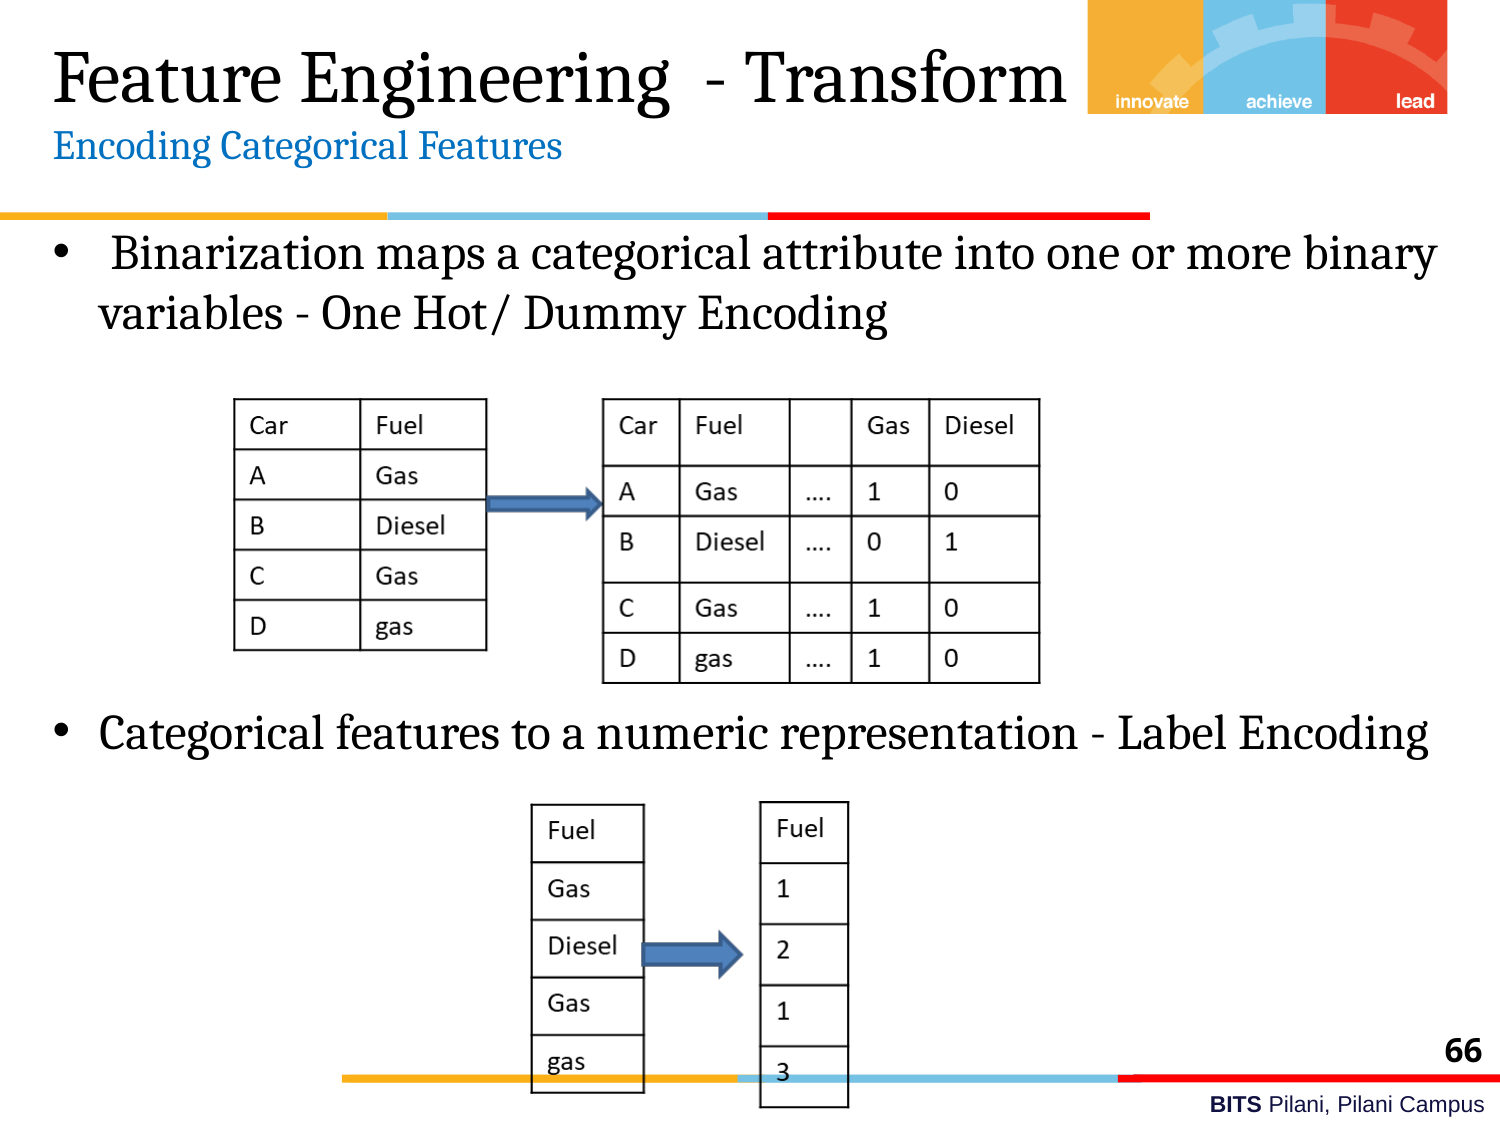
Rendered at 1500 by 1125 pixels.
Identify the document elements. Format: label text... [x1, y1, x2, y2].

list Feature Engineering - Transform Encoding Categorical Features [0, 3, 1382, 192]
picture [530, 799, 851, 1110]
picture [1087, 0, 1448, 114]
text_box 66 [1429, 1022, 1500, 1076]
picture [233, 397, 1043, 694]
list Binarization maps a categorical attribute into one or more binary variables - One Hot/ Dummy Encoding Categorical features to a numeric representation - Label Encoding [0, 212, 1478, 955]
